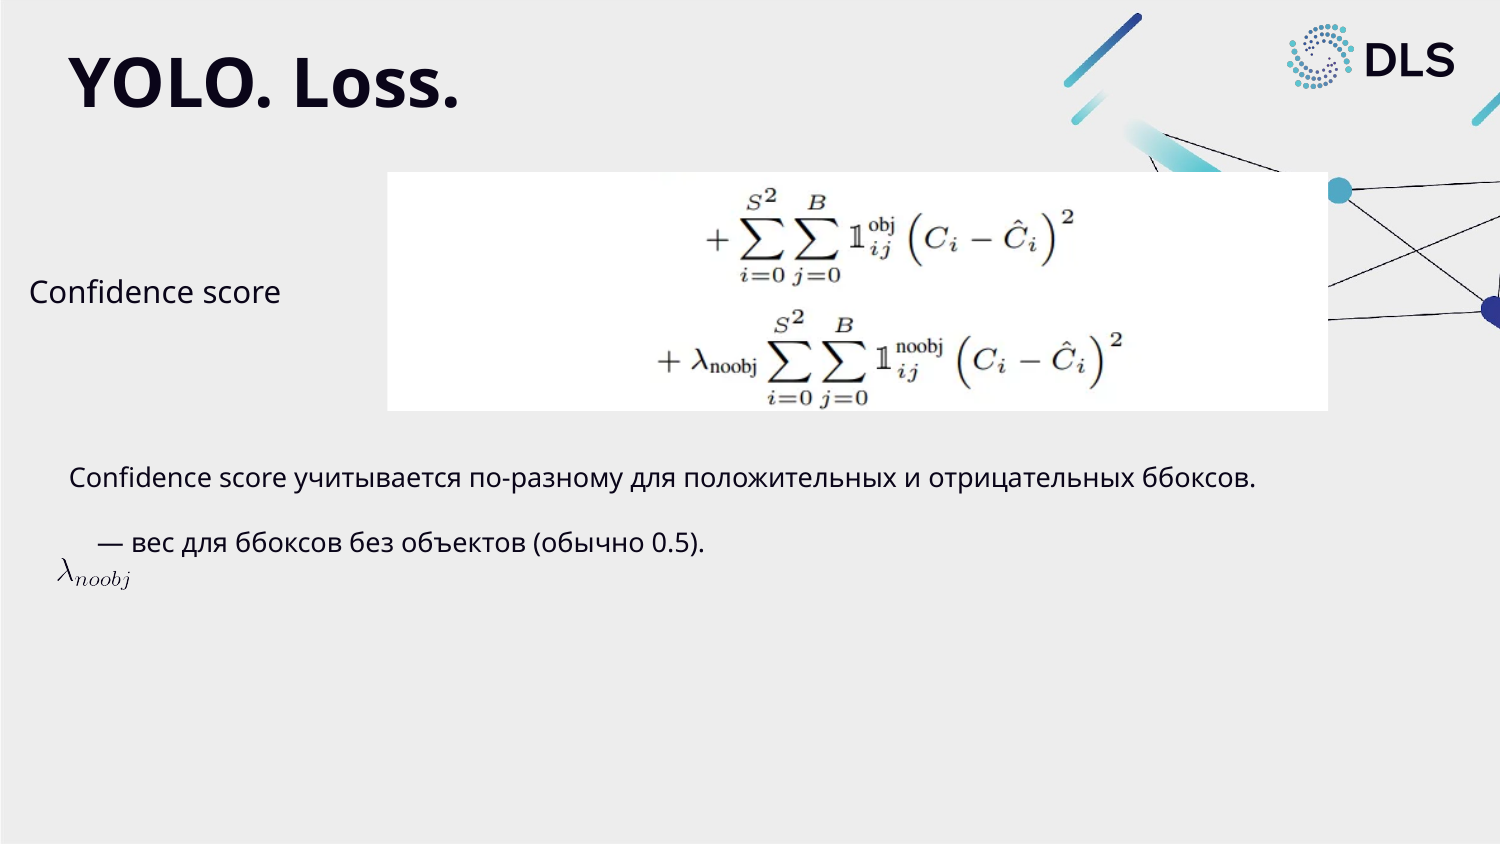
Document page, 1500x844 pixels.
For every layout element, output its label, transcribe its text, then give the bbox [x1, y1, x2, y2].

title YOLO. Loss. [57, 24, 1100, 147]
list Confidence score учитывается по-разному для положительных и отрицательных ббоксов. — вес для ббоксов без объектов (обычно 0.5). [392, 455, 1333, 619]
list Confidence score [17, 267, 392, 753]
picture [0, 0, 1500, 844]
